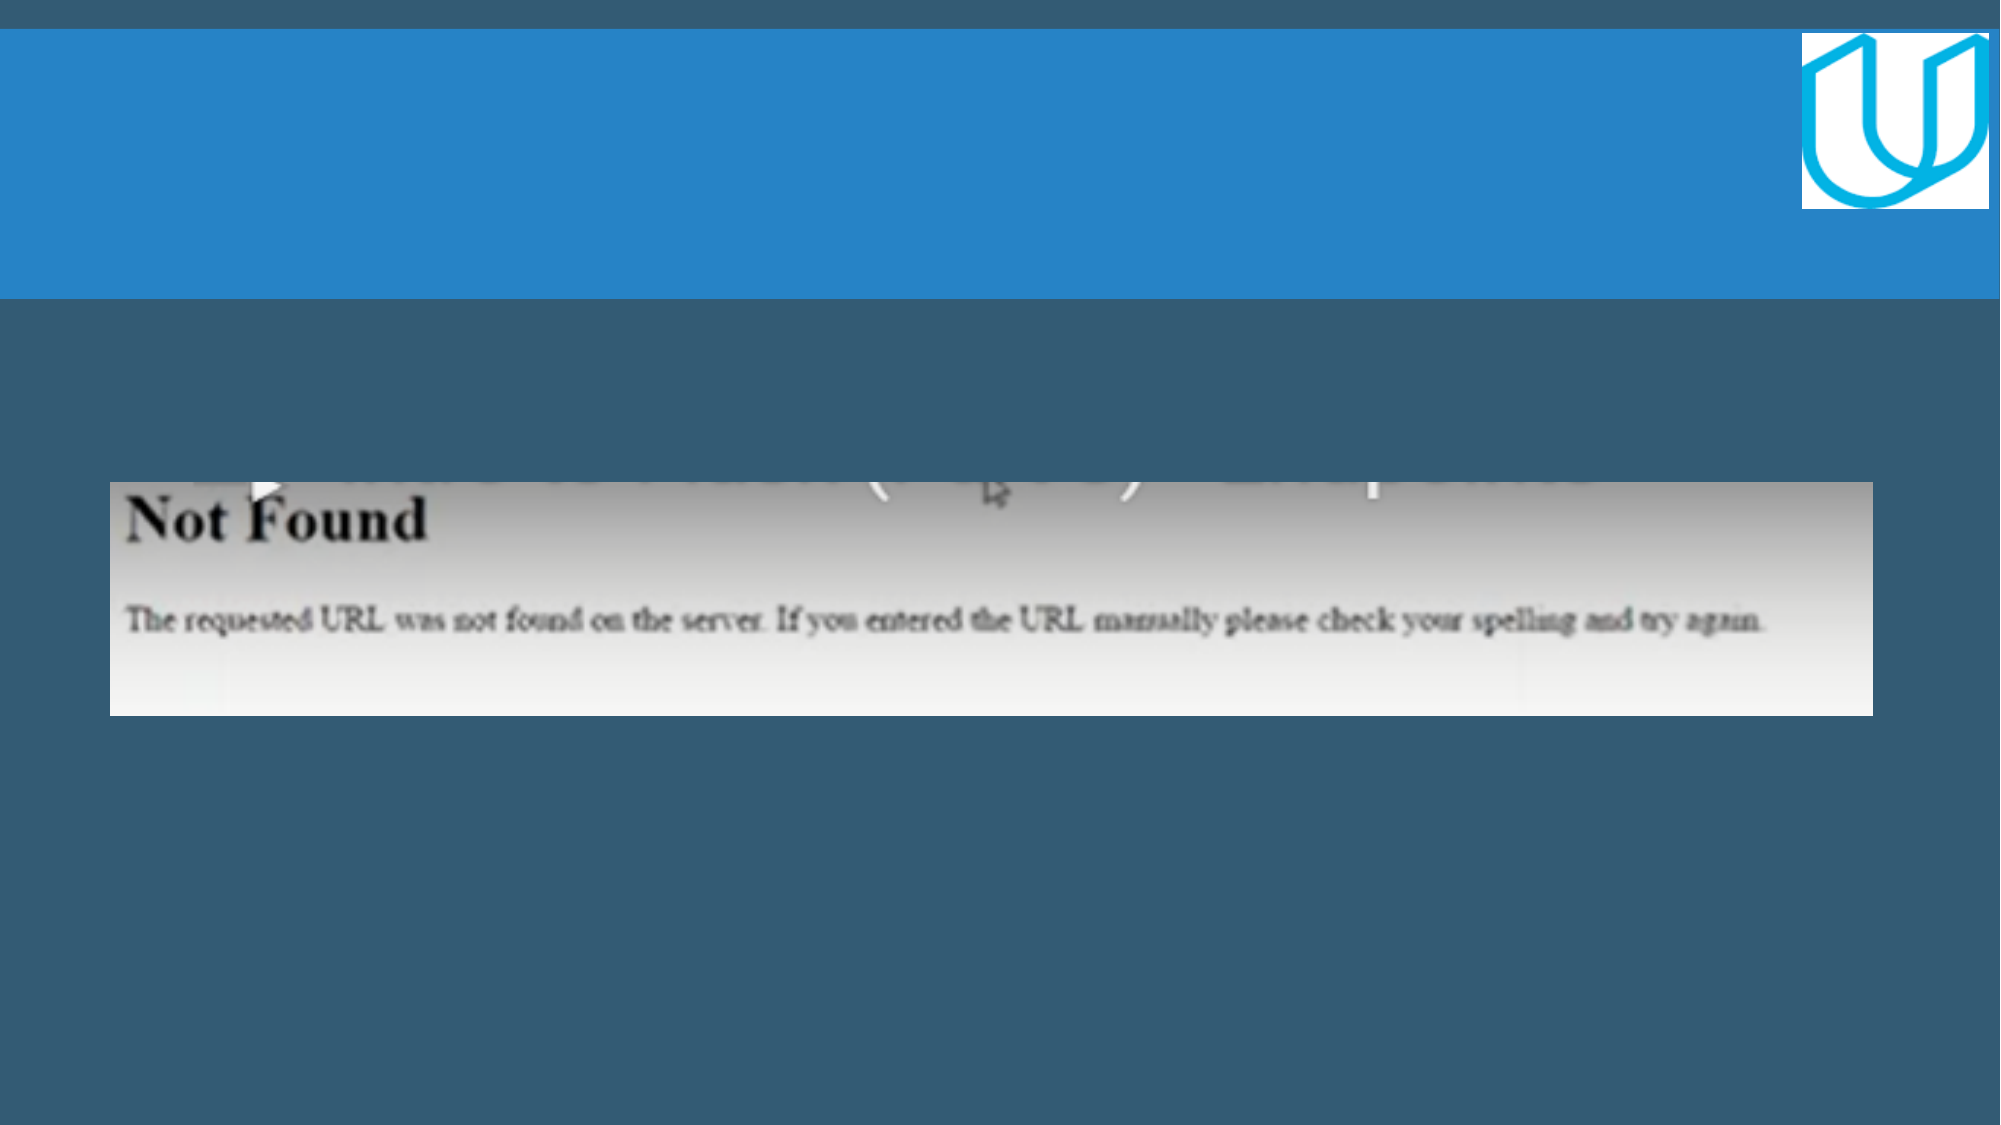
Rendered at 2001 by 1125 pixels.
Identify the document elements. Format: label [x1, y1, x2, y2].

picture [1745, 27, 2000, 210]
picture [110, 482, 1873, 717]
picture [1933, 47, 1974, 167]
picture [1816, 47, 1912, 197]
